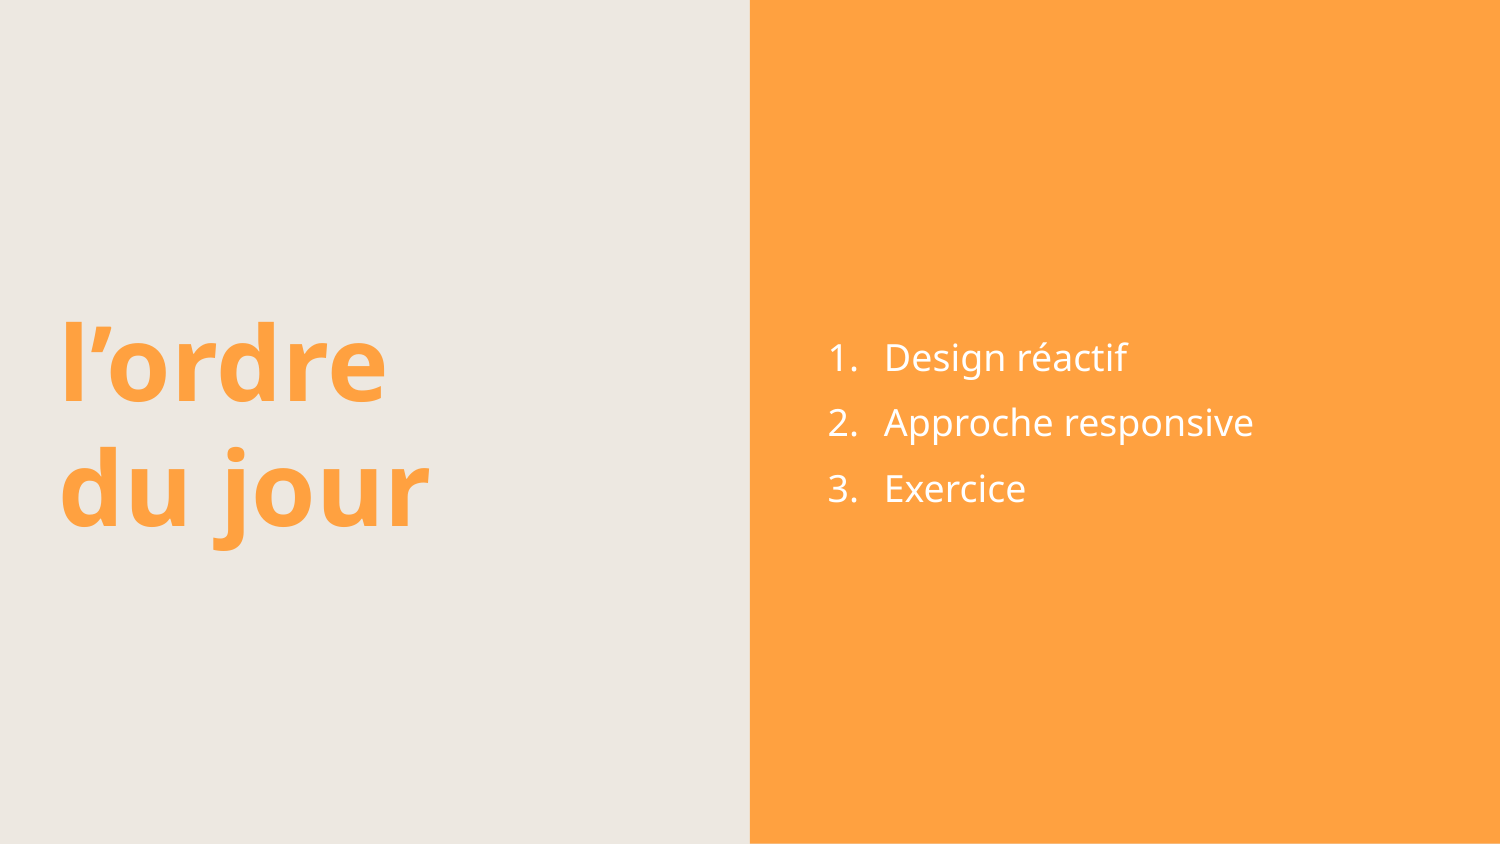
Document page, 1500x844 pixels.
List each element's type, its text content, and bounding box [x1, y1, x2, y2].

text_box Design réactif Approche responsive Exercice [808, 58, 1455, 785]
text_box l’ordre du jour [58, 58, 691, 785]
